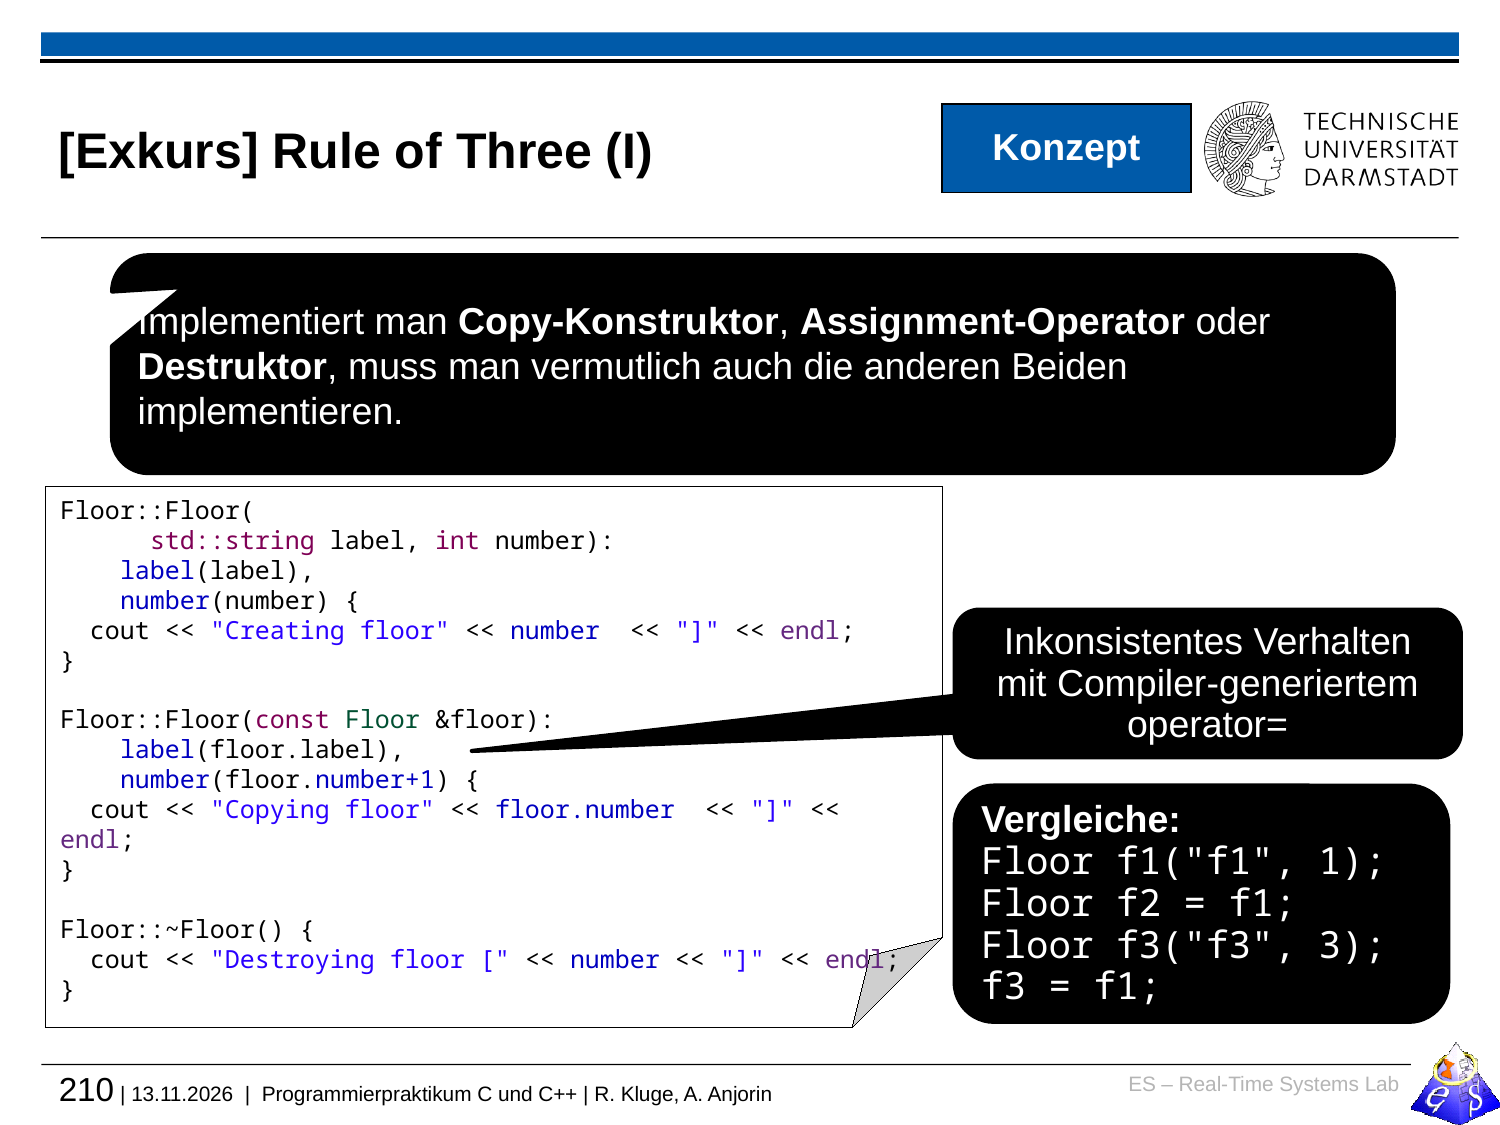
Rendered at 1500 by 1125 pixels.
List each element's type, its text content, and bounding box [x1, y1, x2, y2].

text_box Floor::Floor( std::string label, int number): label(label), number(number) { cout << "Creating floor" << number << "]" << endl; } Floor::Floor(const Floor &floor): label(floor.label), number(floor.number+1) { cout << "Copying floor" << floor.number << "]" << endl; } Floor::~Floor() { cout << "Destroying floor [" << number << "]" << endl; } [45, 486, 943, 1028]
text_box Konzept [941, 104, 1191, 193]
title [Exkurs] Rule of Three (I) [58, 80, 1187, 218]
text_box Implementiert man Copy-Konstruktor, Assignment-Operator oder Destruktor, muss man vermutlich auch die anderen Beiden implementieren. [109, 253, 1396, 476]
picture [1187, 84, 1483, 214]
picture [1411, 1041, 1500, 1125]
text_box Inkonsistentes Verhalten mit Compiler-generiertem operator= [469, 607, 1463, 760]
text_box Vergleiche: Floor f1("f1", 1); Floor f2 = f1; Floor f3("f3", 3); f3 = f1; [952, 783, 1451, 1024]
